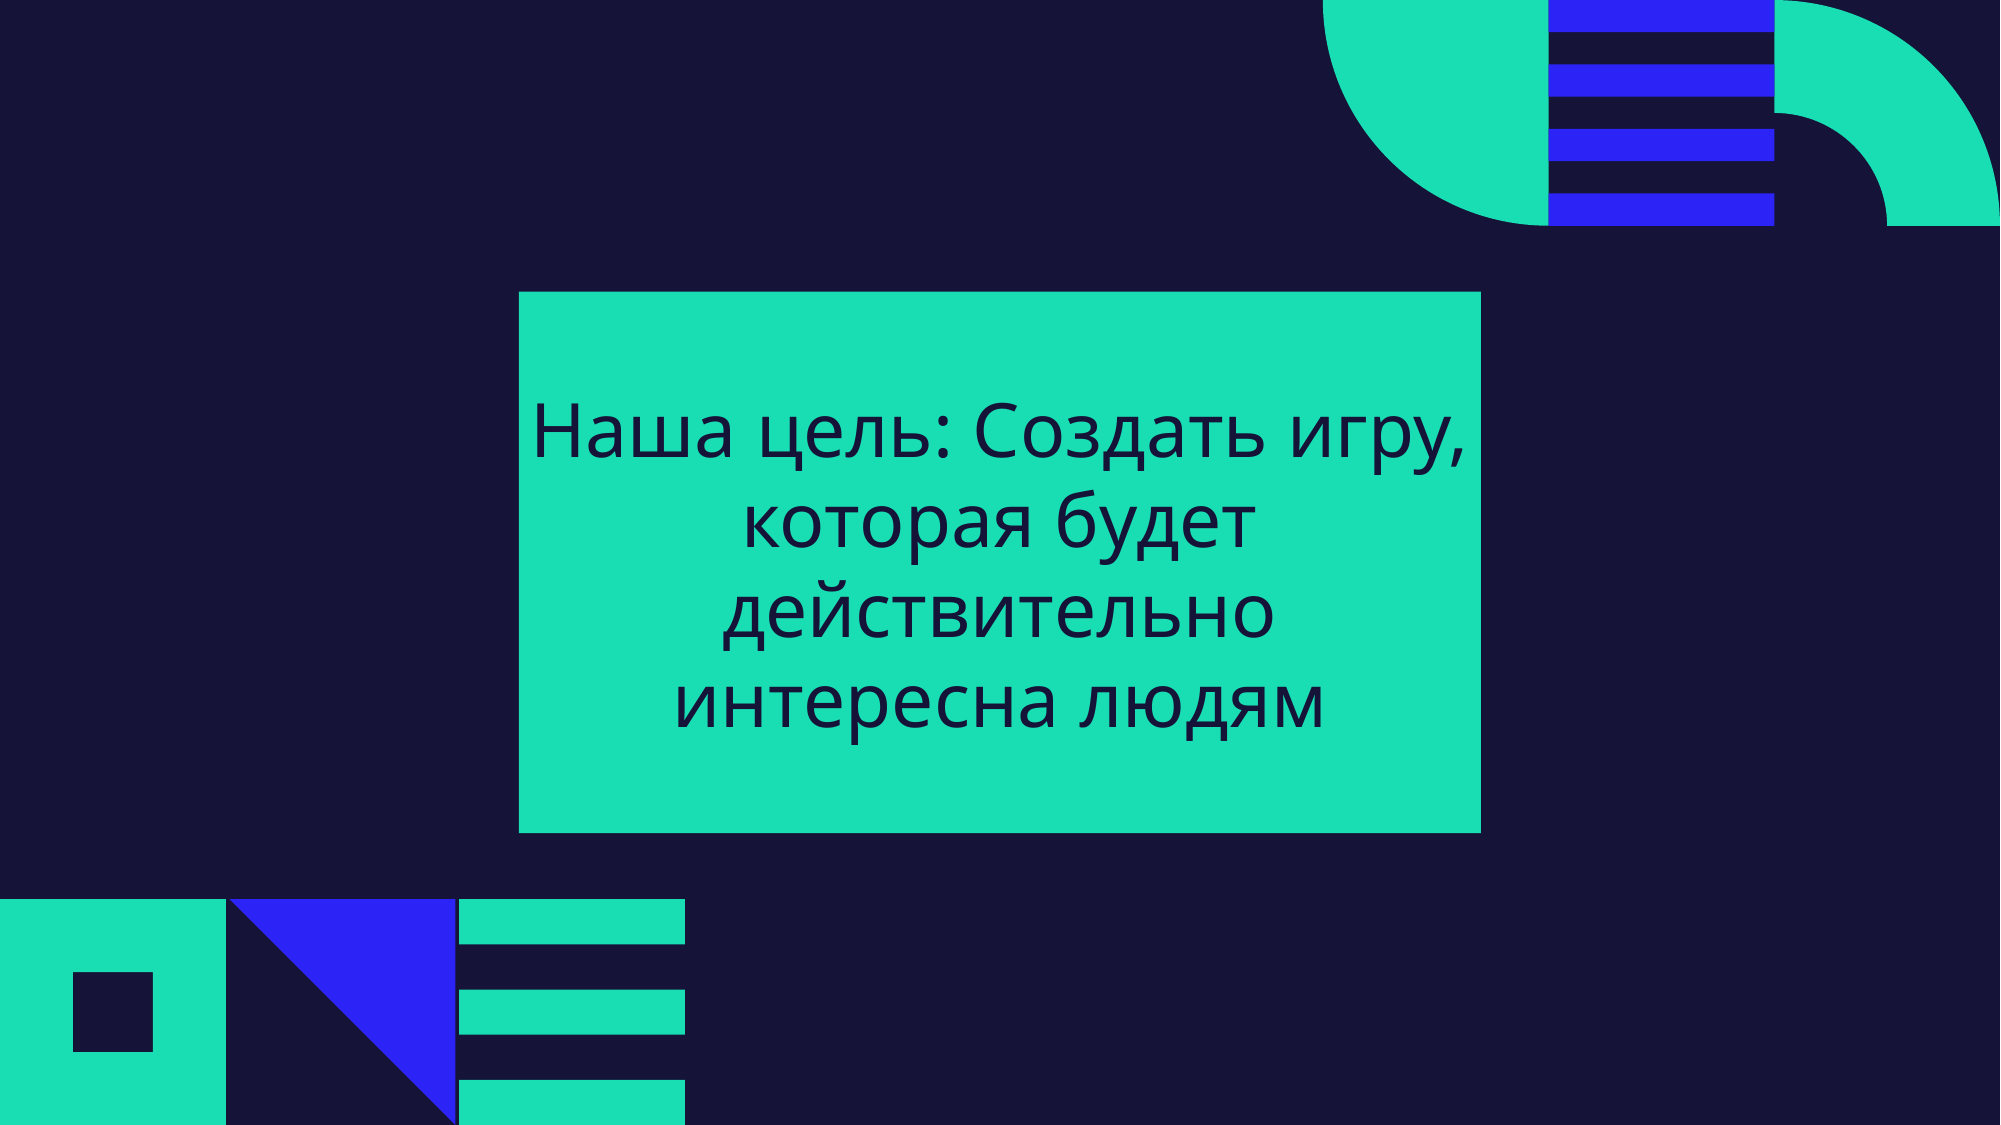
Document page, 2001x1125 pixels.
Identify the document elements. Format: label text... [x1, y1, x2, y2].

text_box Наша цель: Создать игру, которая будет действительно интересна людям [518, 291, 1481, 834]
